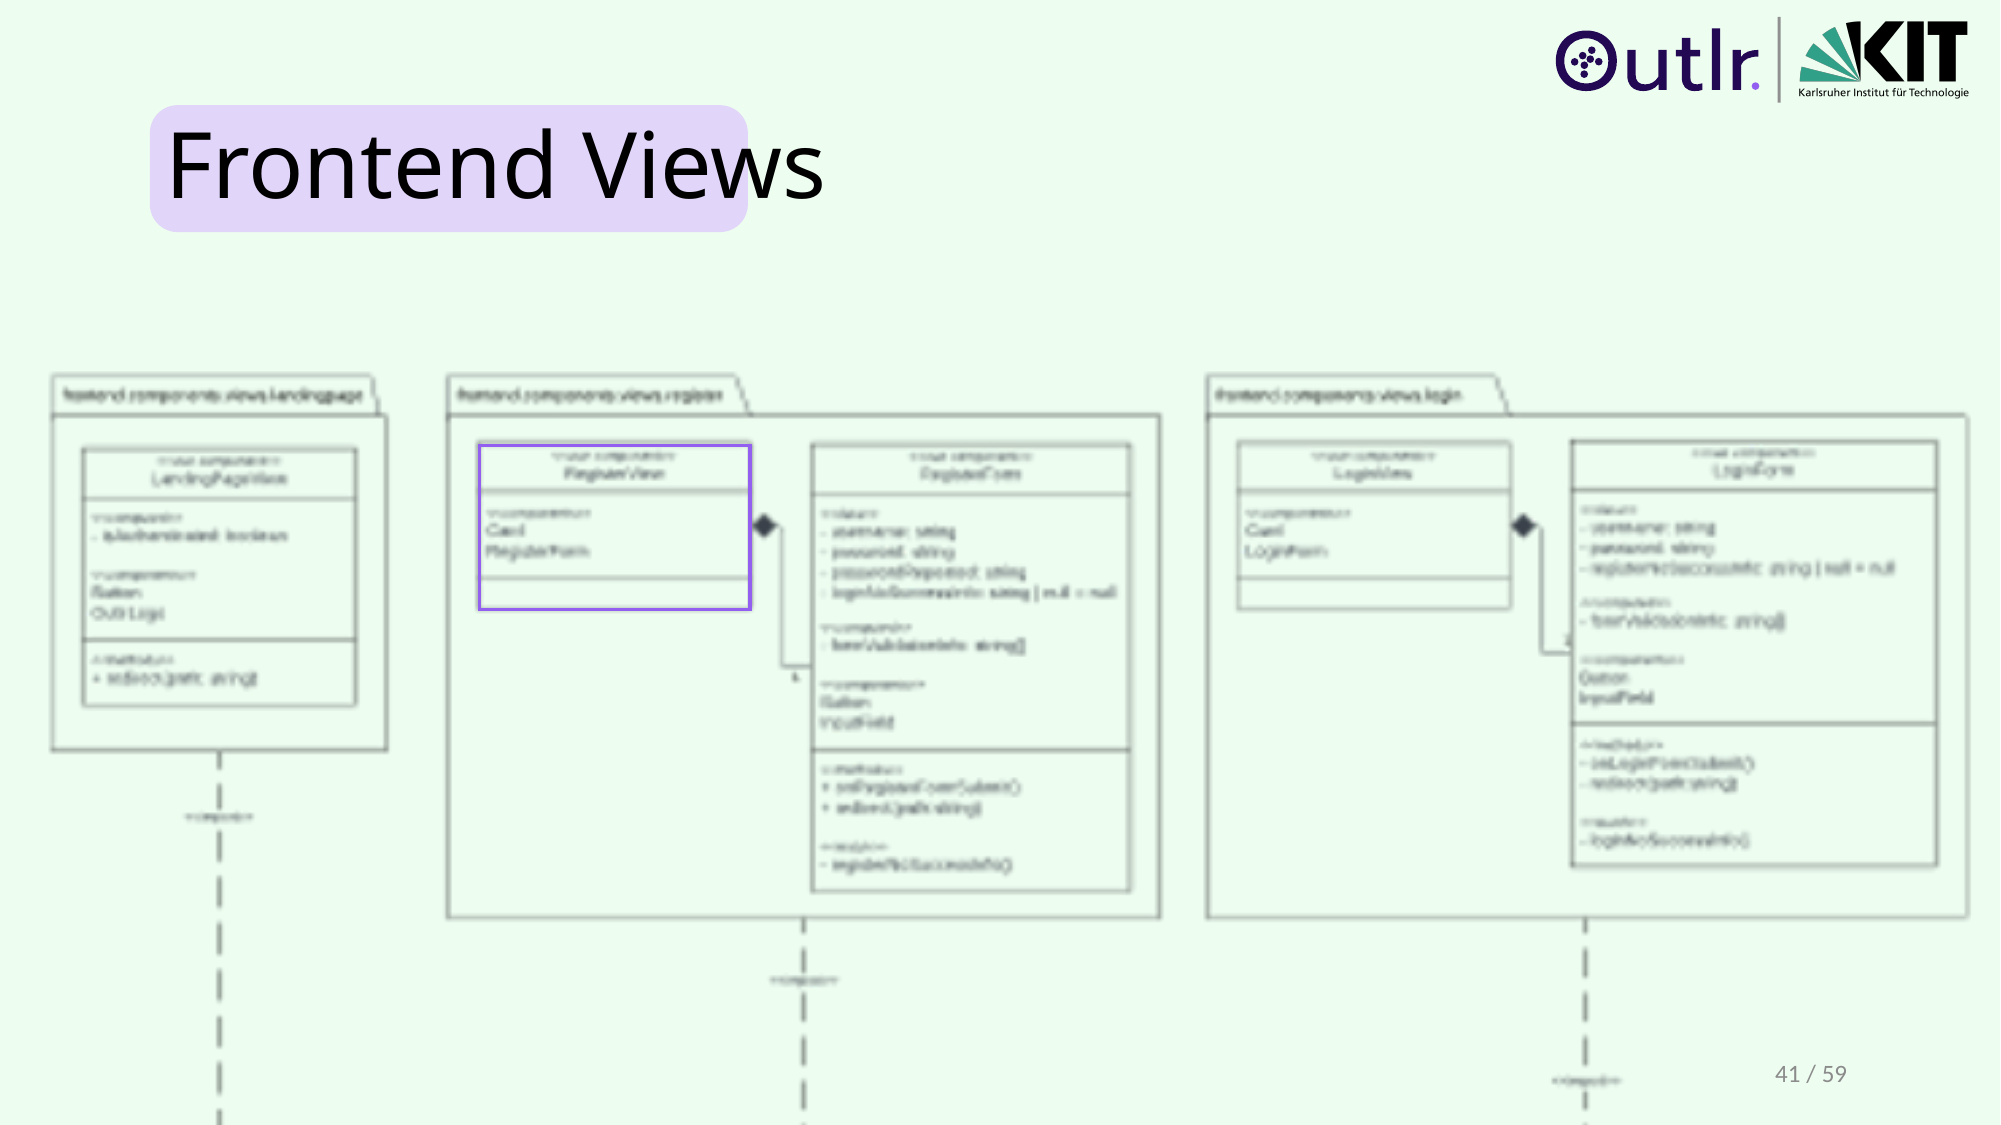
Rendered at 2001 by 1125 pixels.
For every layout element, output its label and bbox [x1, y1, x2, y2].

list [0, 0, 2000, 1125]
